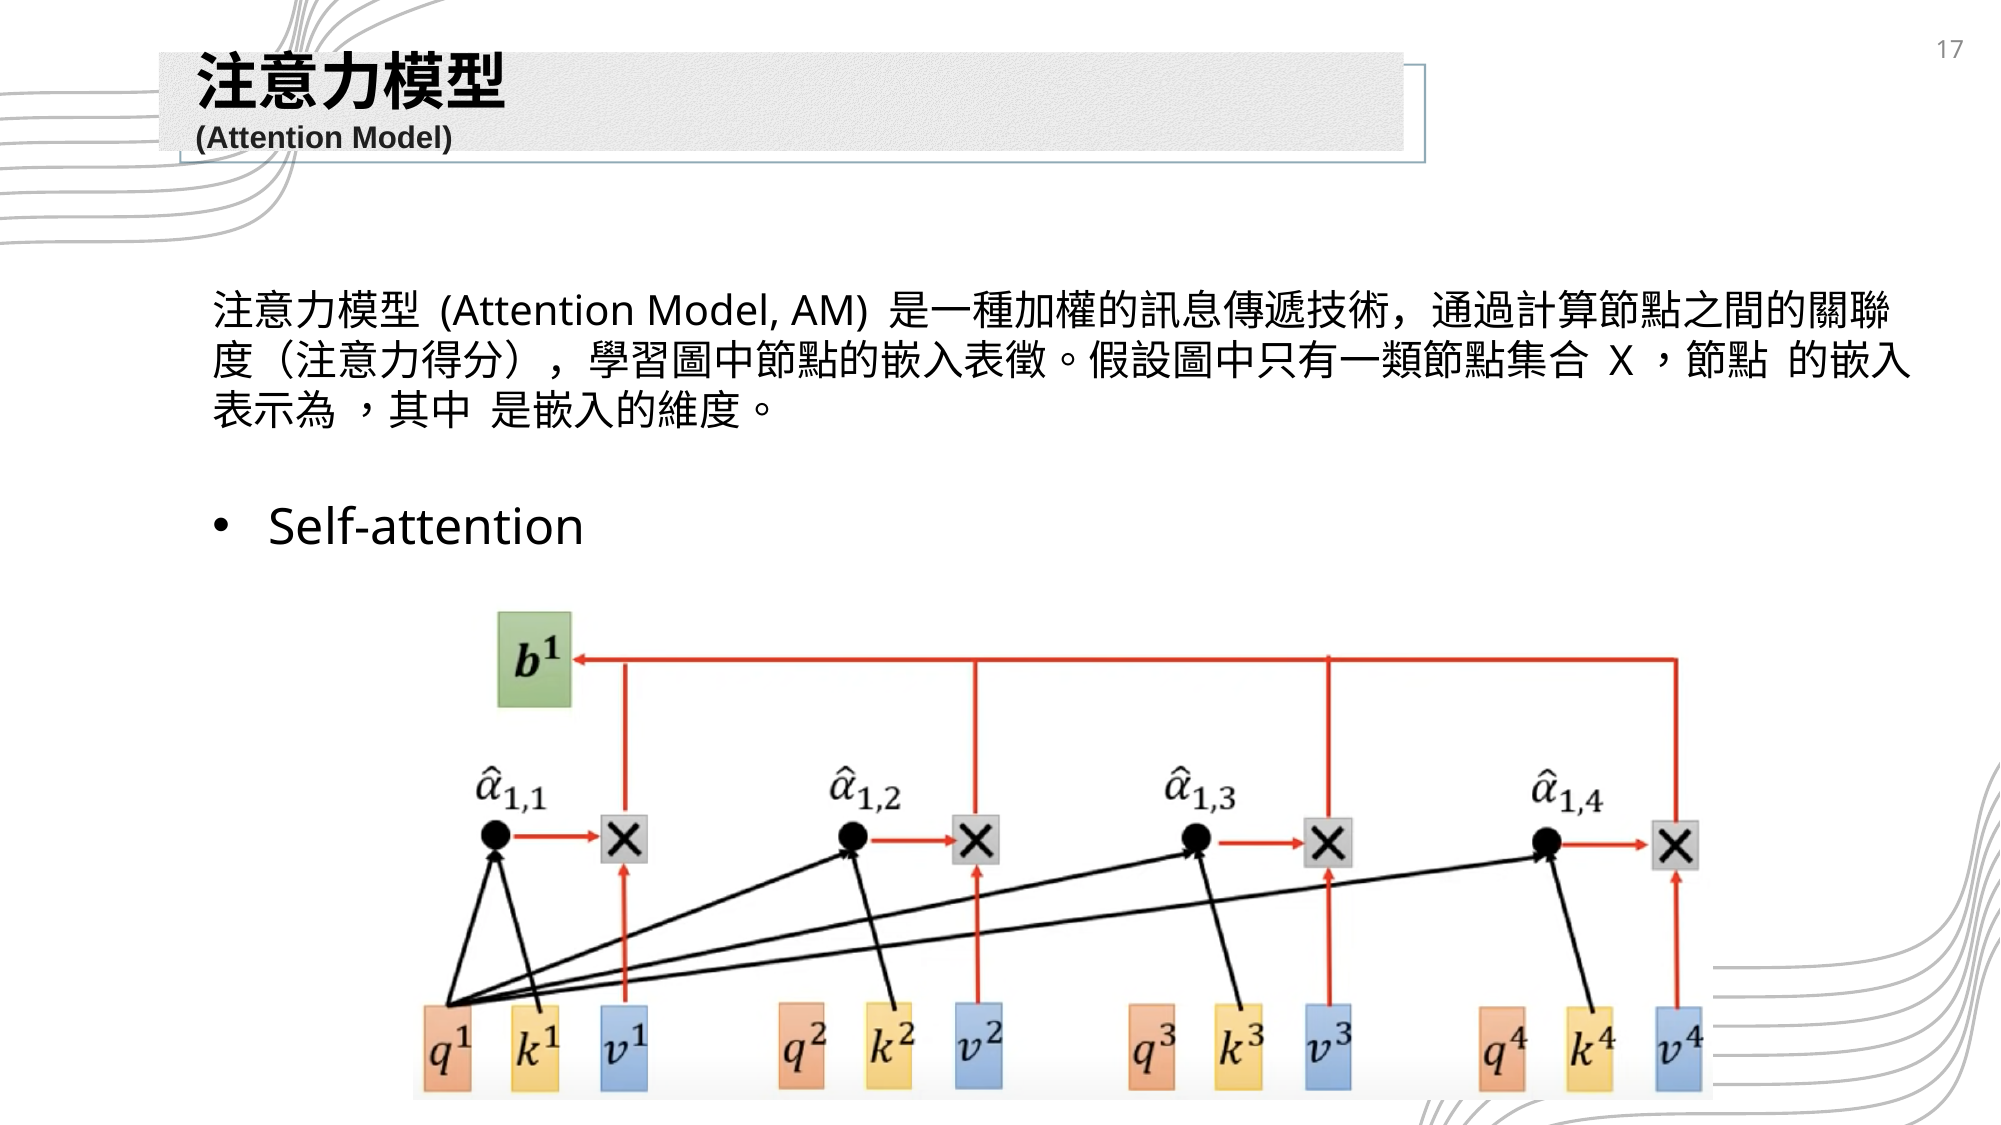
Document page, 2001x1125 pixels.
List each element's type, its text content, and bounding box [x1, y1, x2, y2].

slide_number 16 [1529, 20, 1980, 81]
picture [413, 603, 1713, 1101]
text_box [1392, 603, 2000, 1125]
text_box 注意力模型 (Attention Model) [755, 34, 1746, 163]
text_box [0, 0, 755, 493]
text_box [158, 51, 1426, 163]
